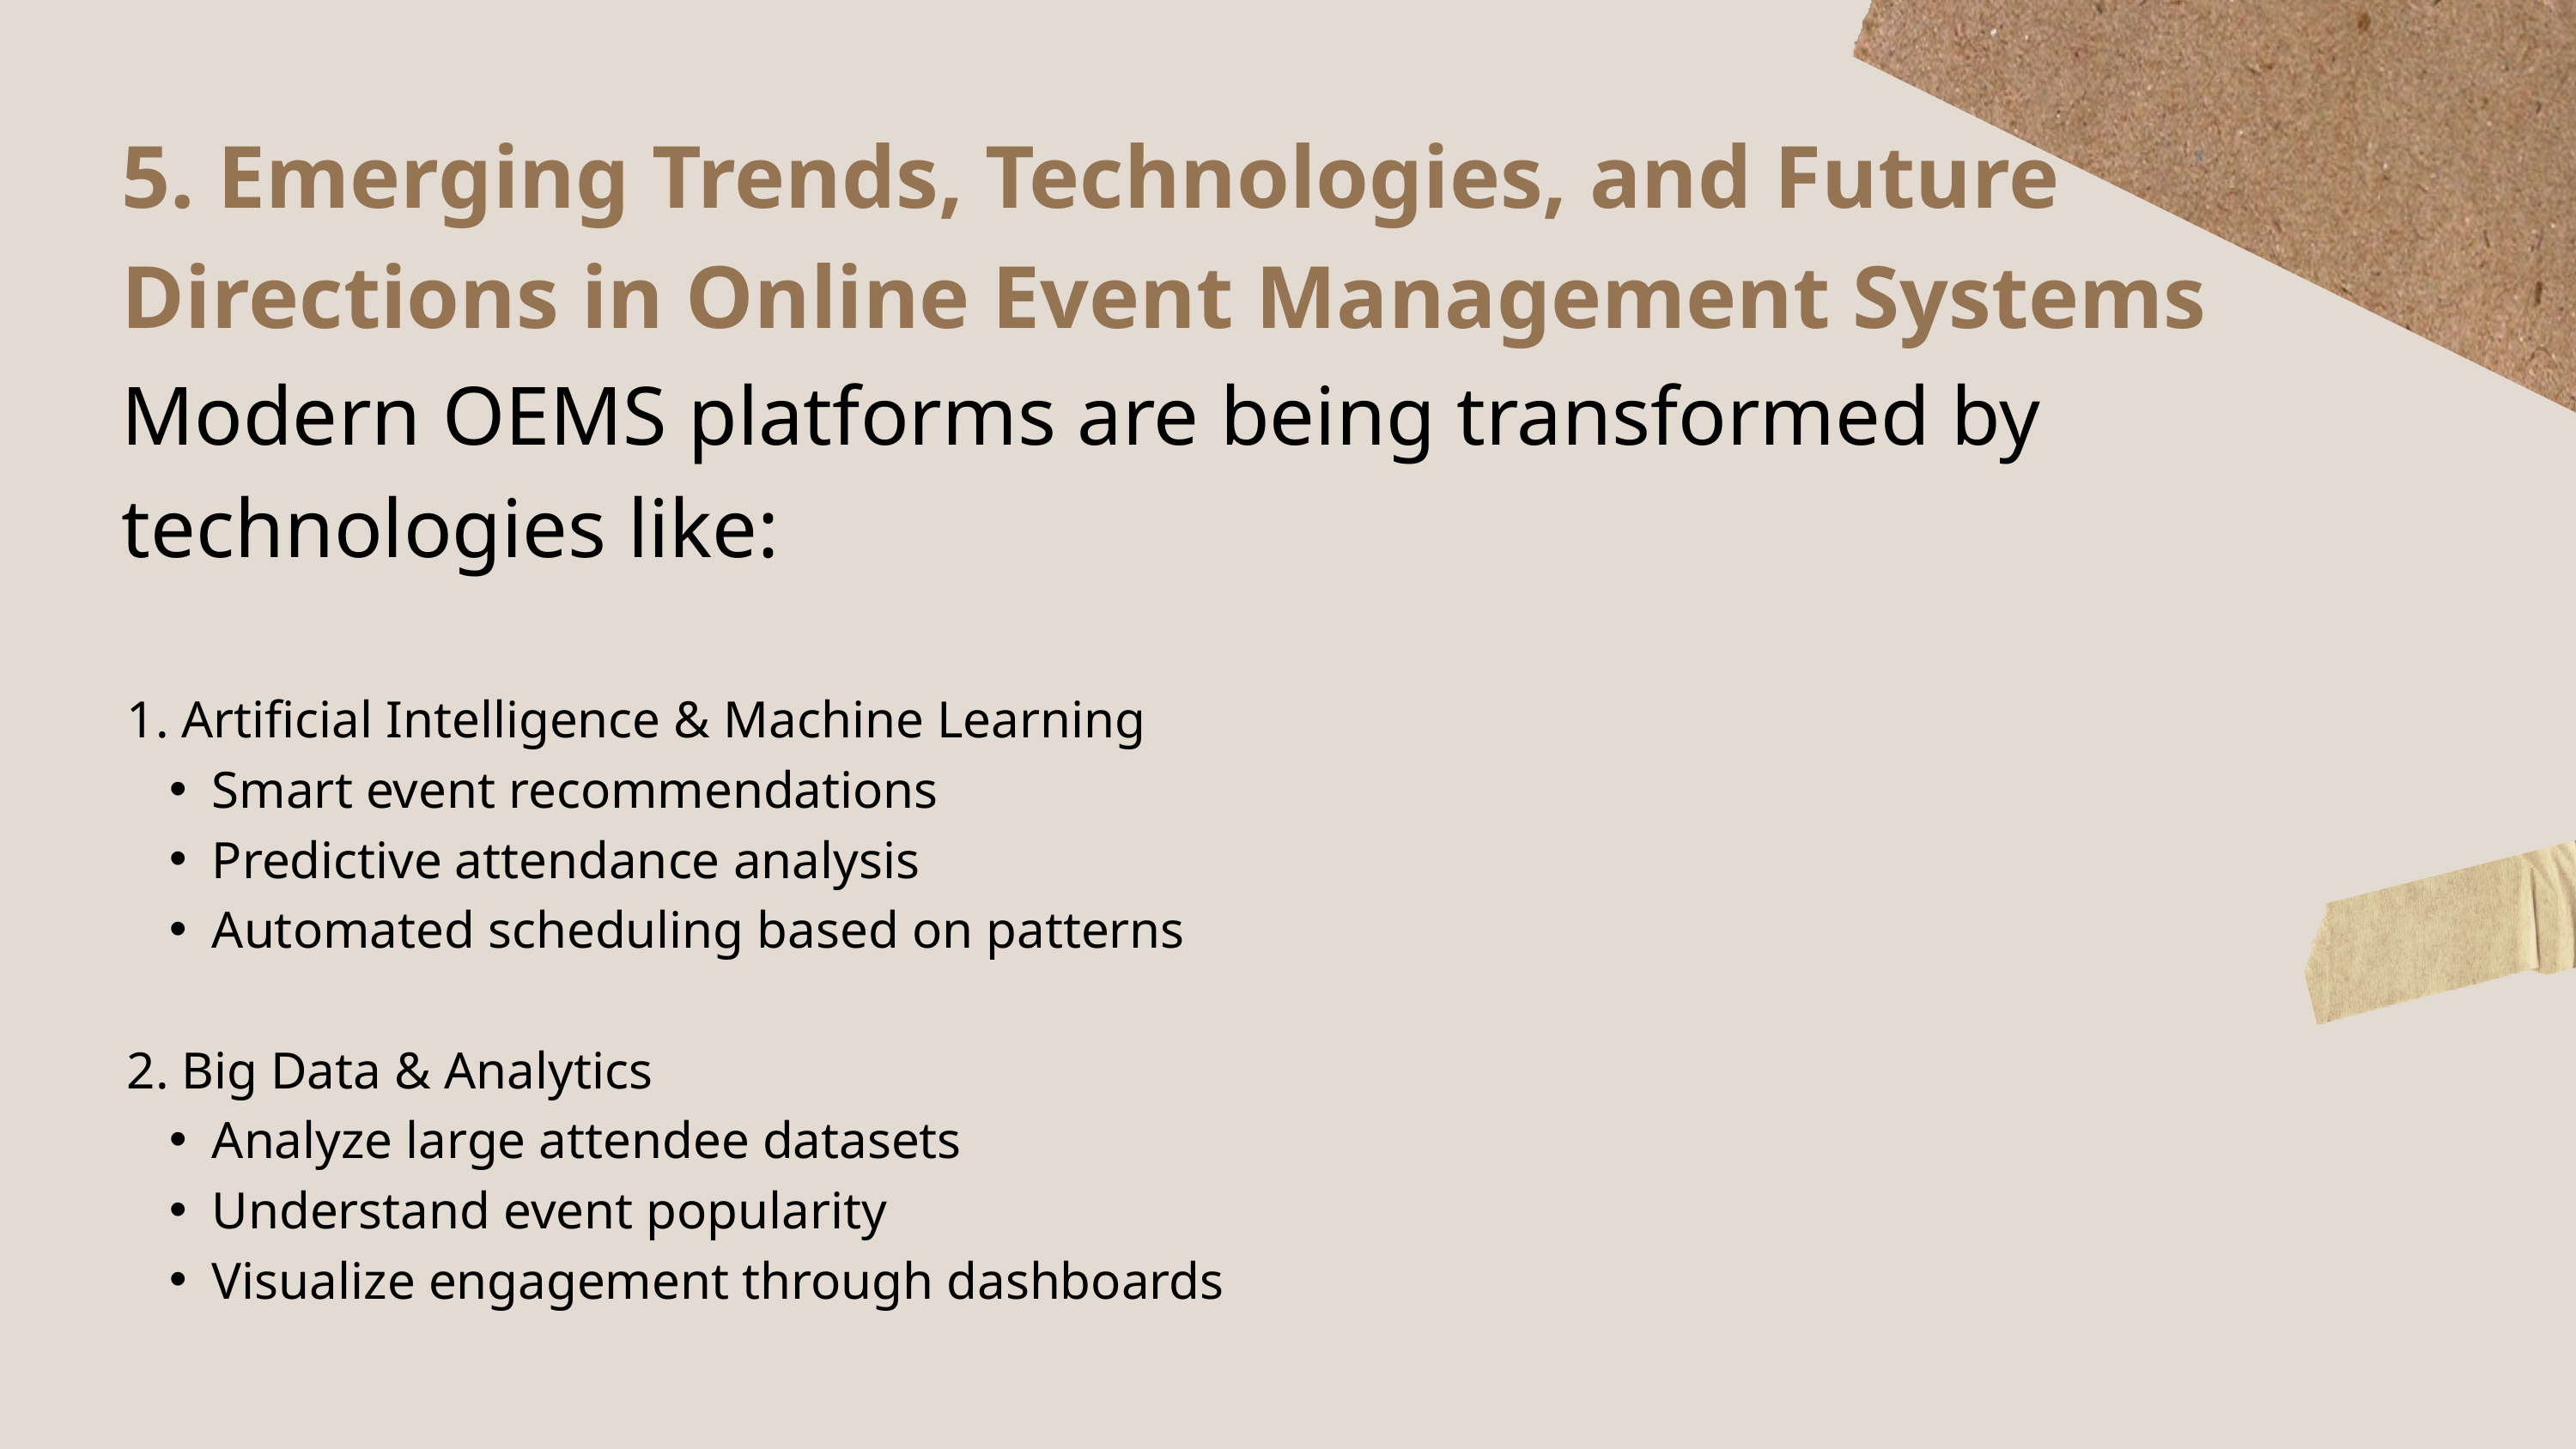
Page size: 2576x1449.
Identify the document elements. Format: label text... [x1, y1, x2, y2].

text_box 5. Emerging Trends, Technologies, and Future Directions in Online Event Management Systems [121, 105, 2339, 346]
text_box Modern OEMS platforms are being transformed by technologies like: [121, 348, 2524, 687]
text_box [2288, 840, 2576, 1033]
text_box [1738, 0, 2576, 413]
text_box 1. Artificial Intelligence & Machine Learning Smart event recommendations Predictive attendance analysis Automated scheduling based on patterns 2. Big Data & Analytics Analyze large attendee datasets Understand event popularity Visualize engagement through dashboards [126, 677, 2335, 1379]
